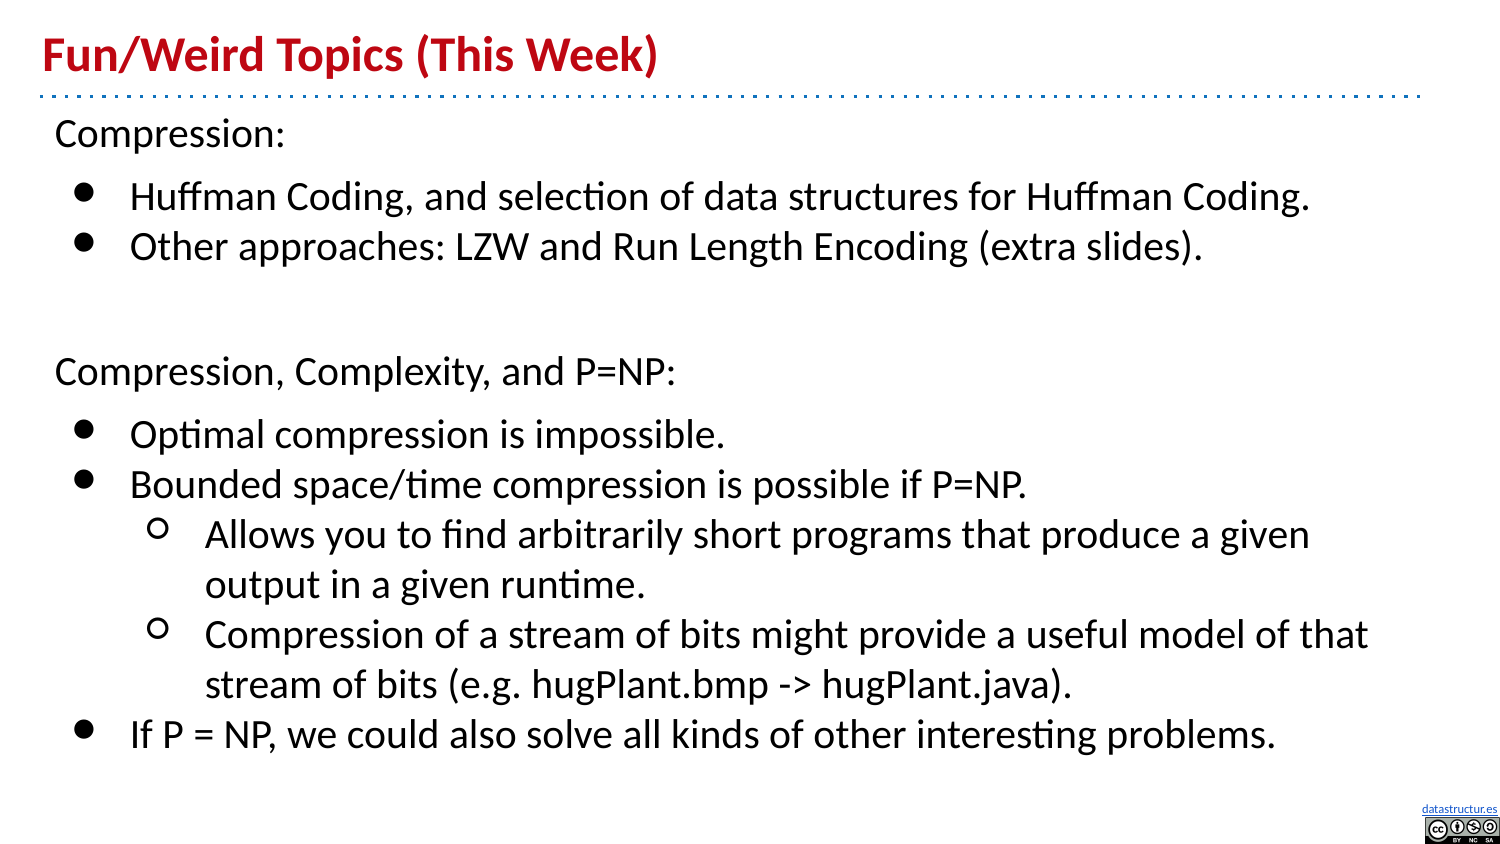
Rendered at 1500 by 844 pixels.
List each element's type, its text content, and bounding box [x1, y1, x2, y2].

picture [1425, 817, 1500, 844]
list Compression: Huffman Coding, and selection of data structures for Huffman Coding. Other approaches: LZW and Run Length Encoding (extra slides). Compression, Complexity, and P=NP: Optimal compression is impossible. Bounded space/time compression is possible if P=NP. Allows you to find arbitrarily short programs that produce a given output in a given runtime. Compression of a stream of bits might provide a useful model of that stream of bits (e.g. hugPlant.bmp -> hugPlant.java). If P = NP, we could also solve all kinds of other interesting problems. [39, 91, 1425, 773]
title Fun/Weird Topics (This Week) [27, 15, 1378, 97]
